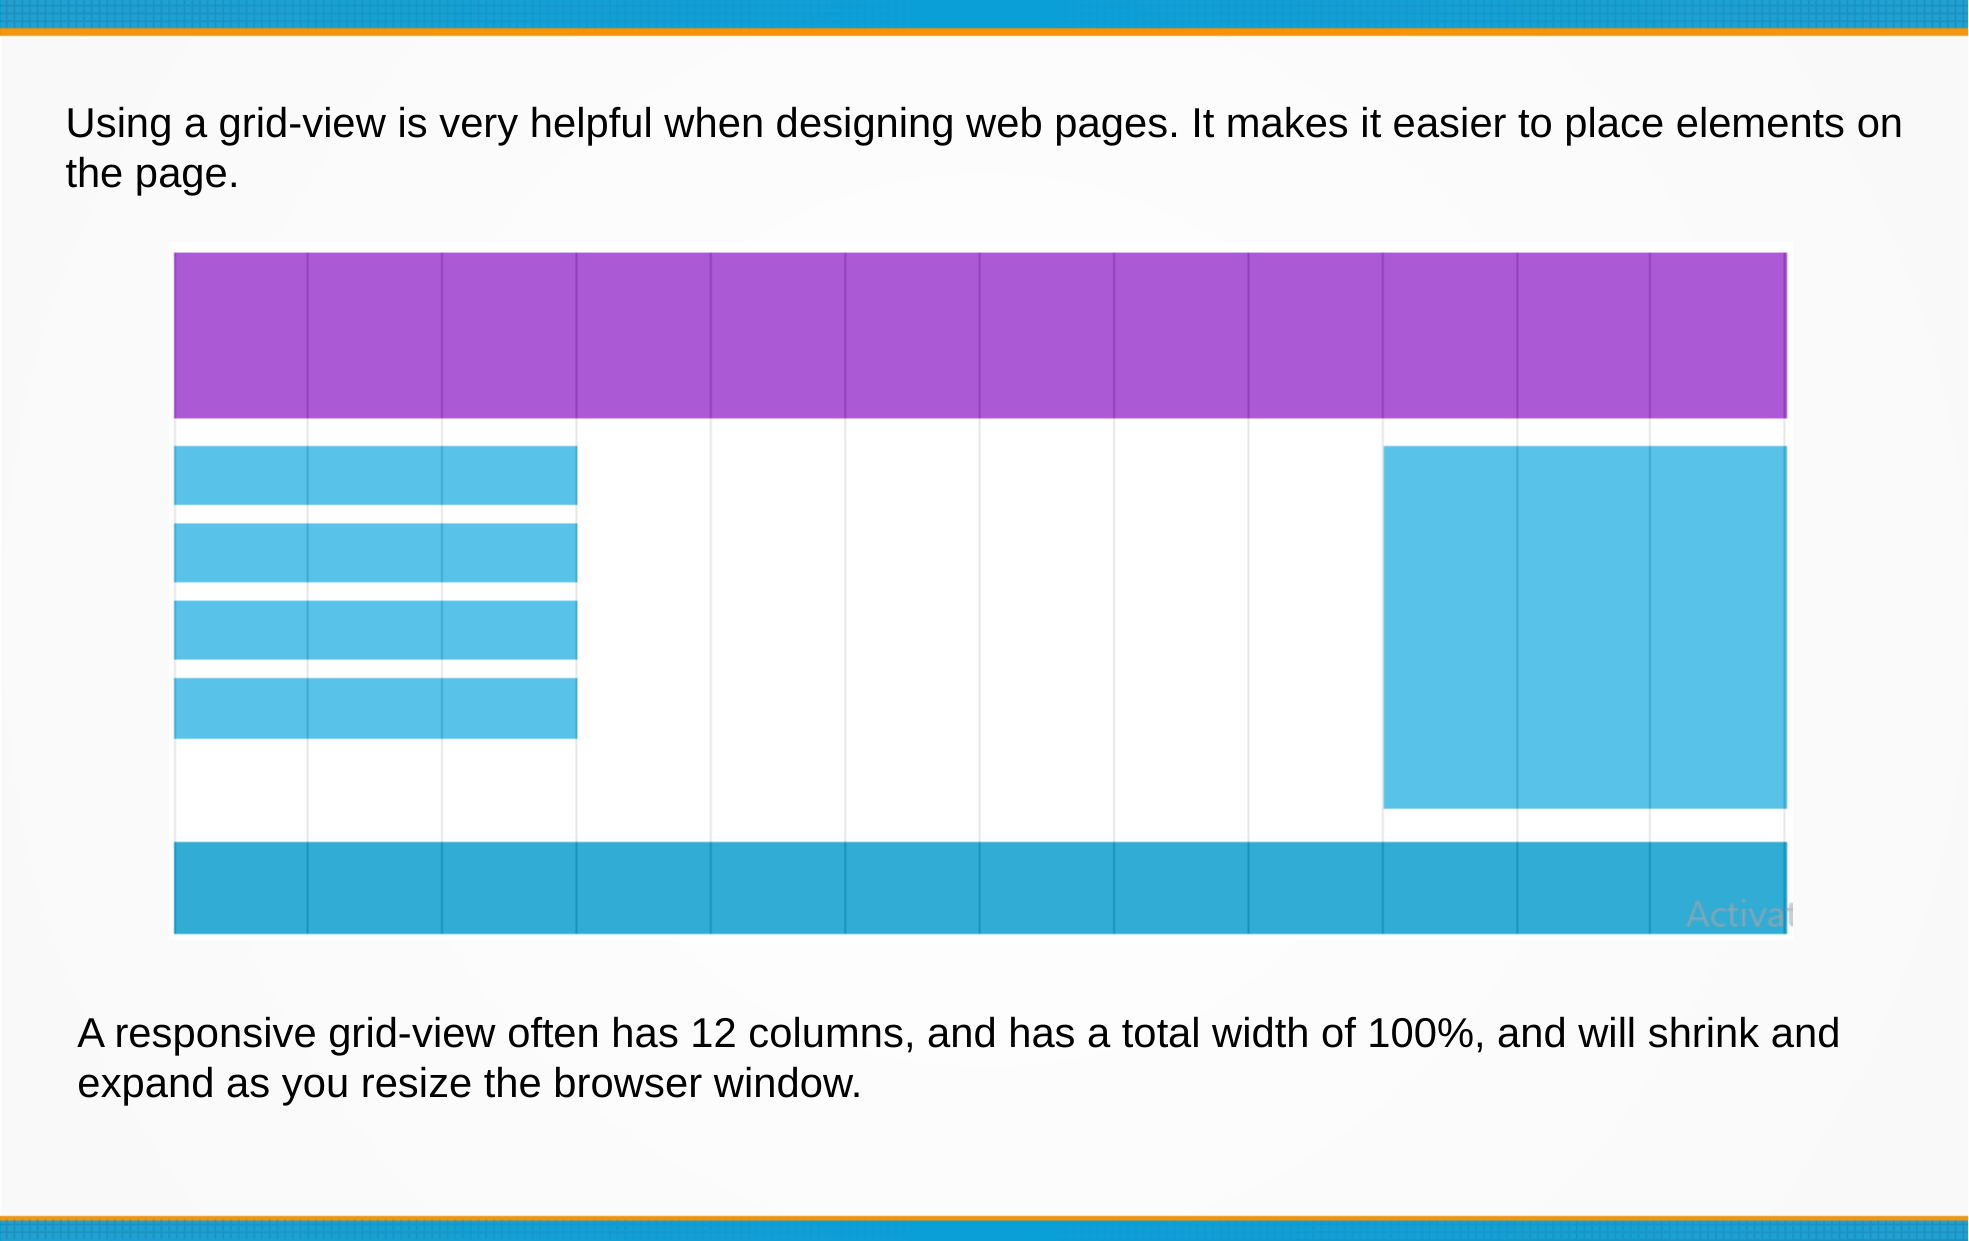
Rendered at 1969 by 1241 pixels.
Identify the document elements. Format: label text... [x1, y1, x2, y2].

text_box Using a grid-view is very helpful when designing web pages. It makes it easier to place elements on the page. [50, 88, 1941, 204]
picture [0, 0, 1969, 1241]
text_box A responsive grid-view often has 12 columns, and has a total width of 100%, and will shrink and expand as you resize the browser window. [62, 997, 1930, 1113]
